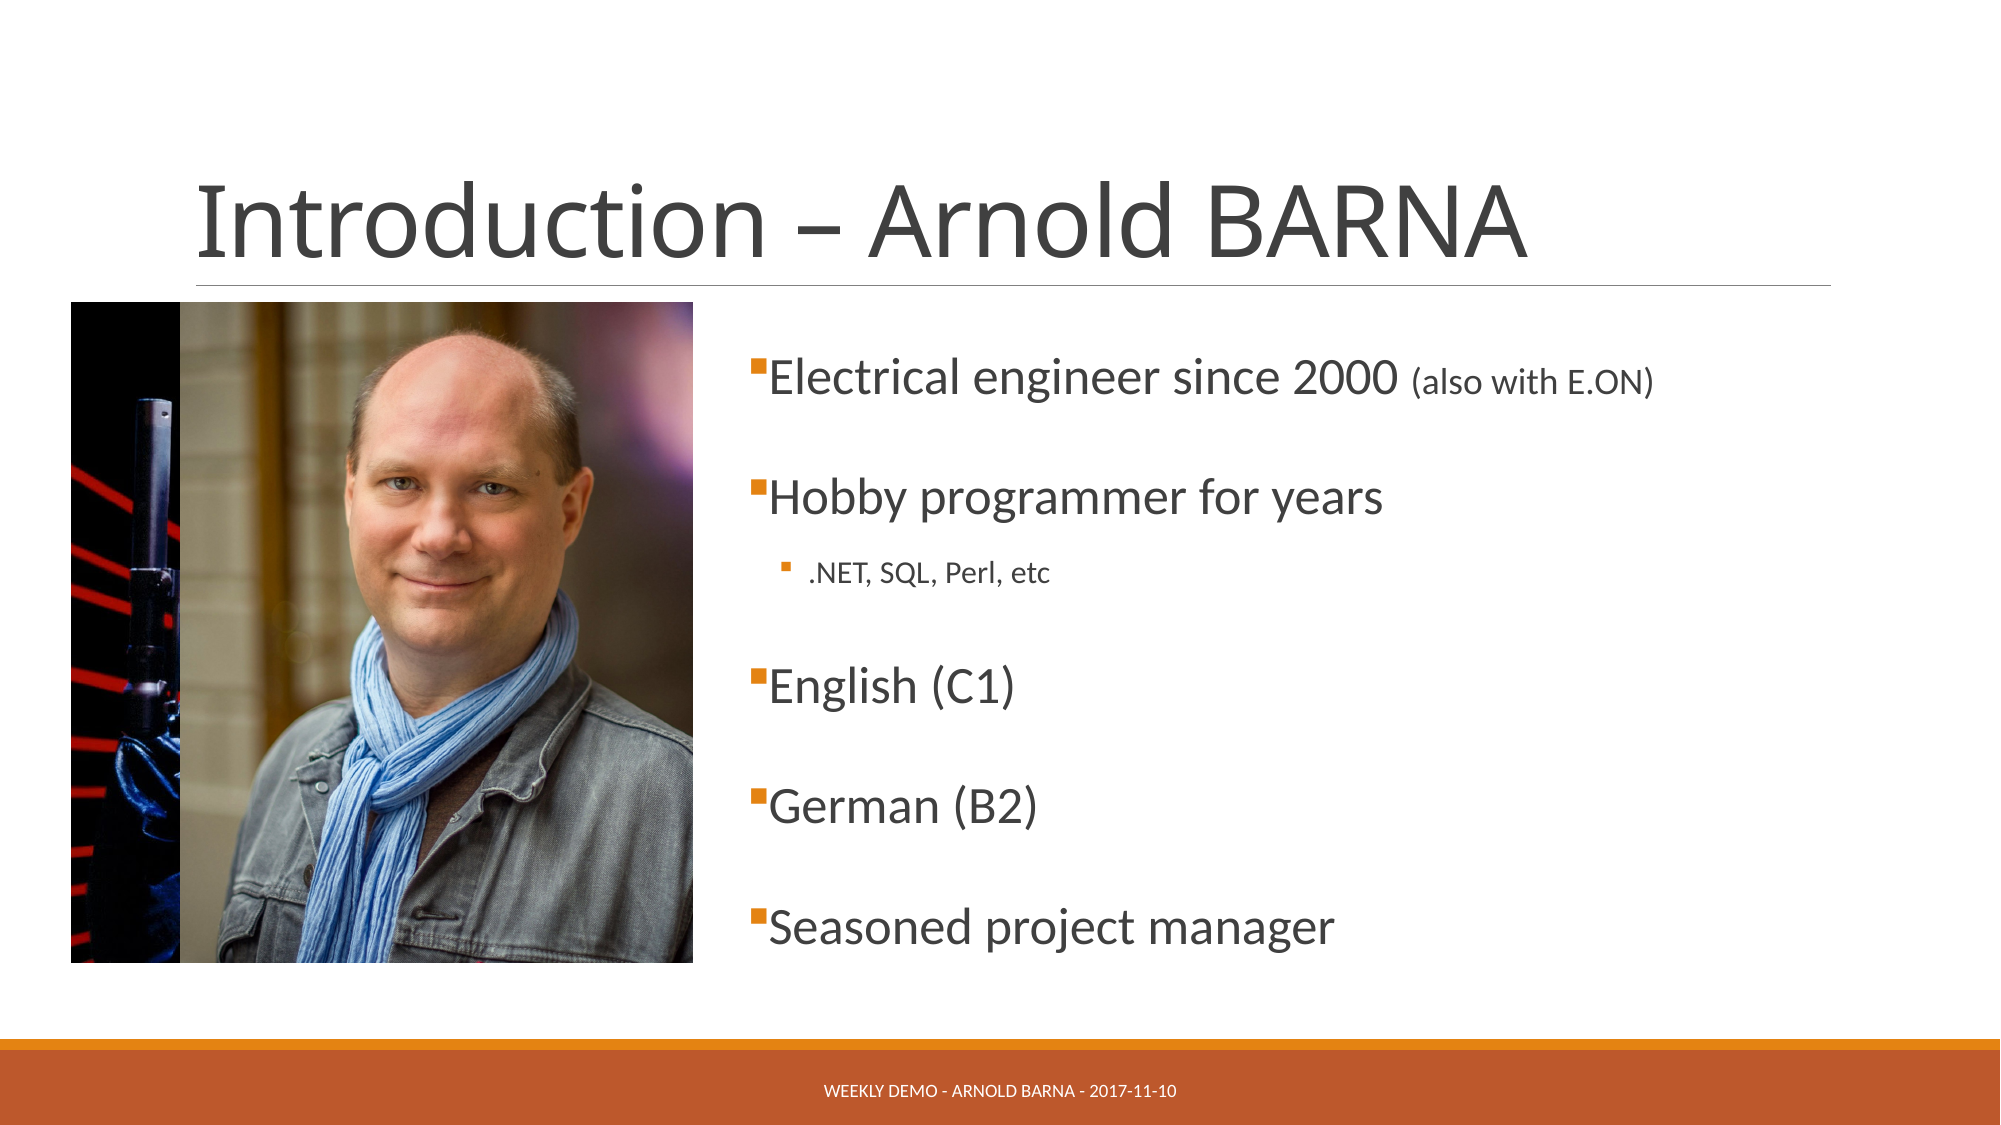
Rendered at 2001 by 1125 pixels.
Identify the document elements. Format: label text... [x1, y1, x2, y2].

title Introduction – Arnold BARNA [180, 47, 1830, 285]
footer Weekly demo - Arnold BARNA - 2017-11-10 [604, 1059, 1396, 1120]
list Electrical engineer since 2000 (also with E.ON) Hobby programmer for years .NET, SQL, Perl, etc English (C1) German (B2) Seasoned project manager [746, 302, 1830, 963]
picture [70, 302, 179, 964]
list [179, 302, 694, 964]
